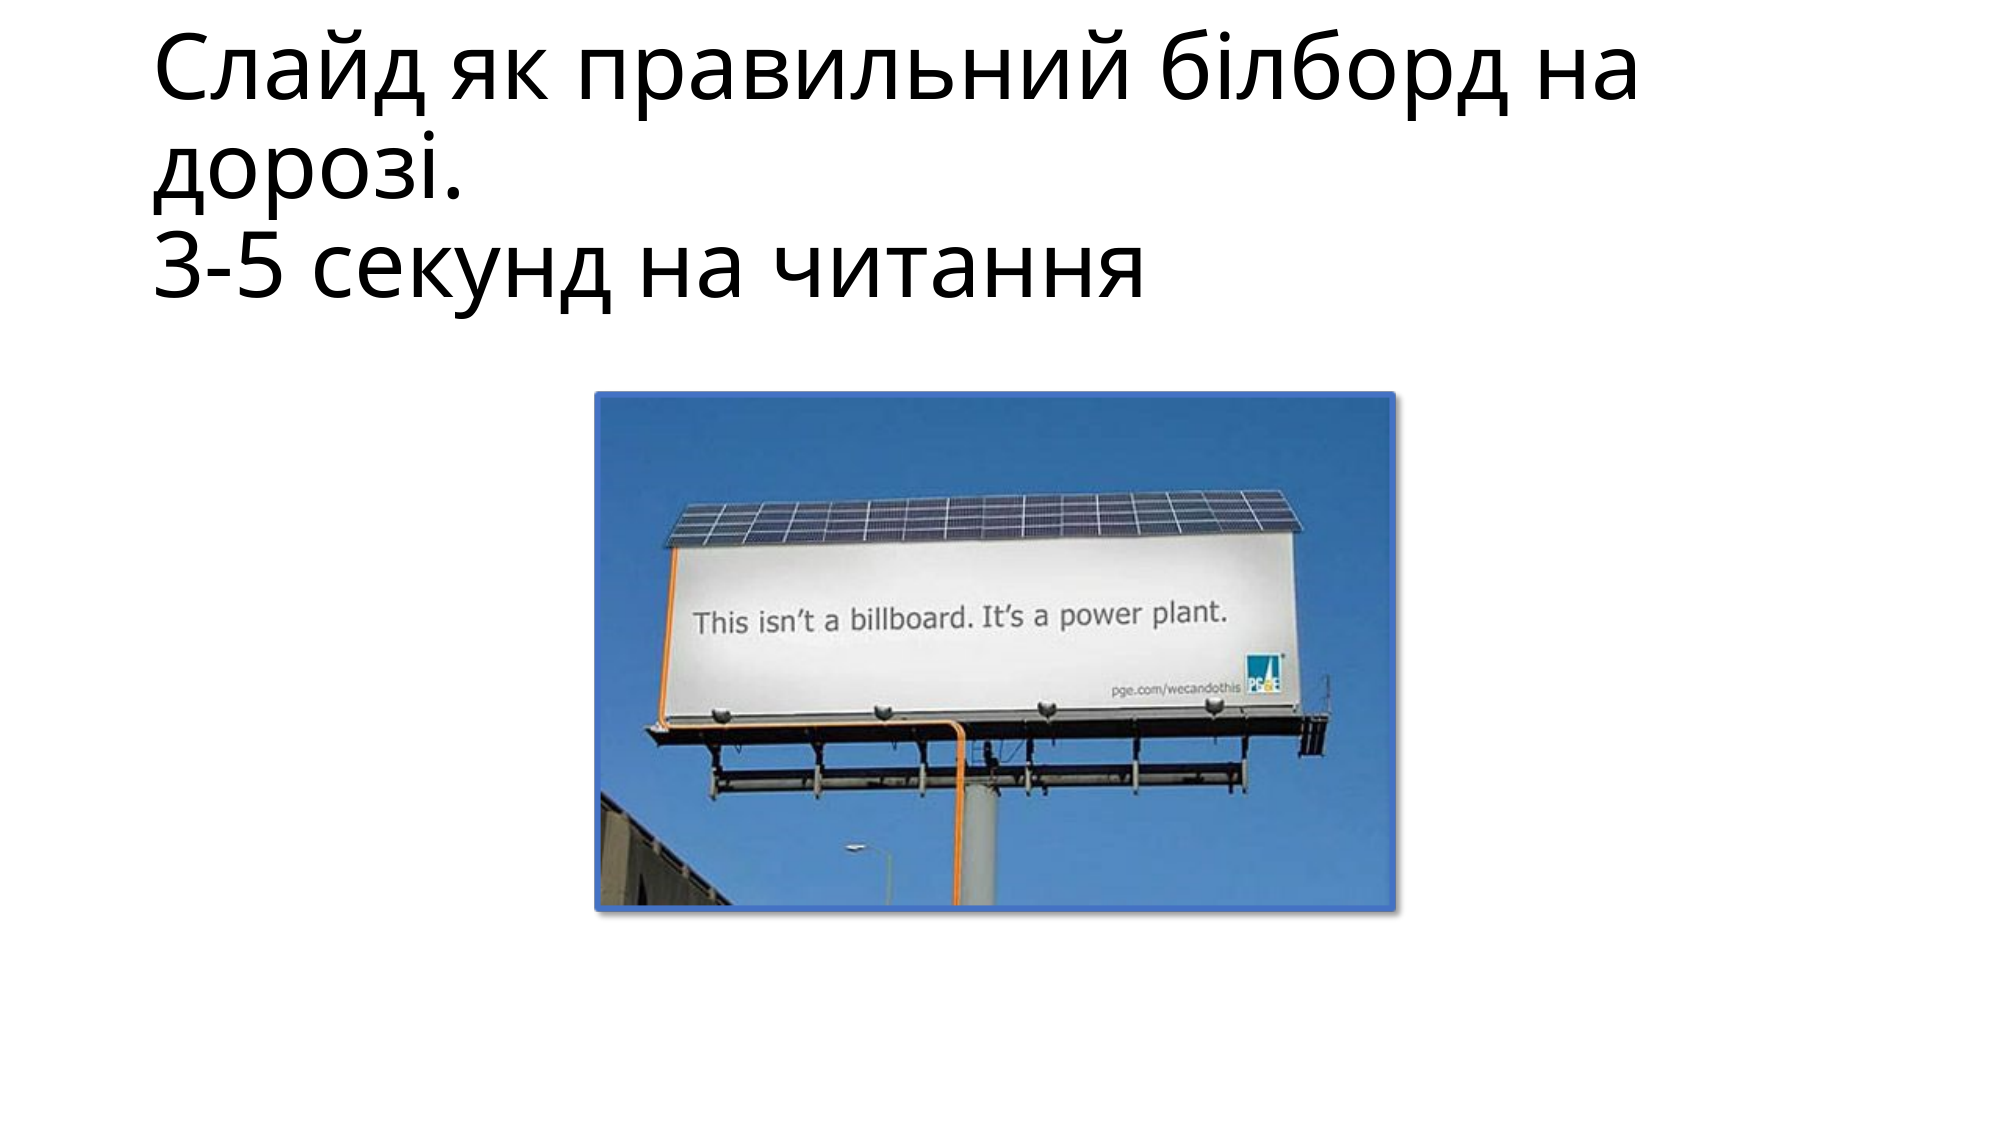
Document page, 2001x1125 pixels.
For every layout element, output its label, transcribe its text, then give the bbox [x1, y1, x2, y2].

title Слайд як правильний білборд на дорозі. 3-5 секунд на читання [137, 59, 1863, 278]
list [590, 387, 1410, 926]
